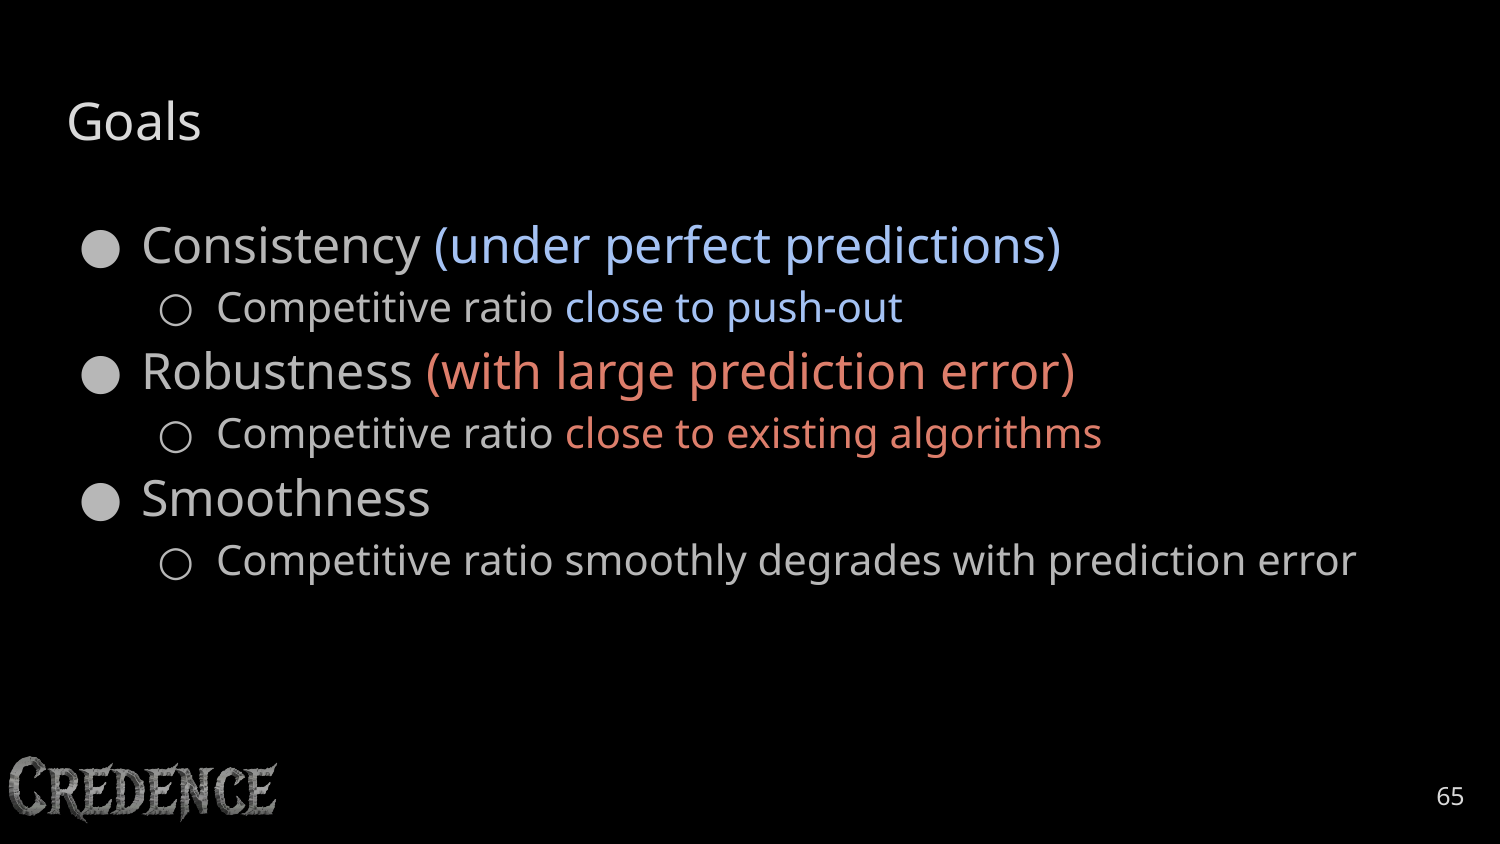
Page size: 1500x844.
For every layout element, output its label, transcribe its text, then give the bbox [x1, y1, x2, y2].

title Goals [51, 72, 1449, 167]
list Consistency (under perfect predictions) Competitive ratio close to push-out Robustness (with large prediction error) Competitive ratio close to existing algorithms Smoothness Competitive ratio smoothly degrades with prediction error [51, 189, 1449, 750]
slide_number ‹#› [1389, 764, 1480, 830]
picture [0, 732, 284, 844]
